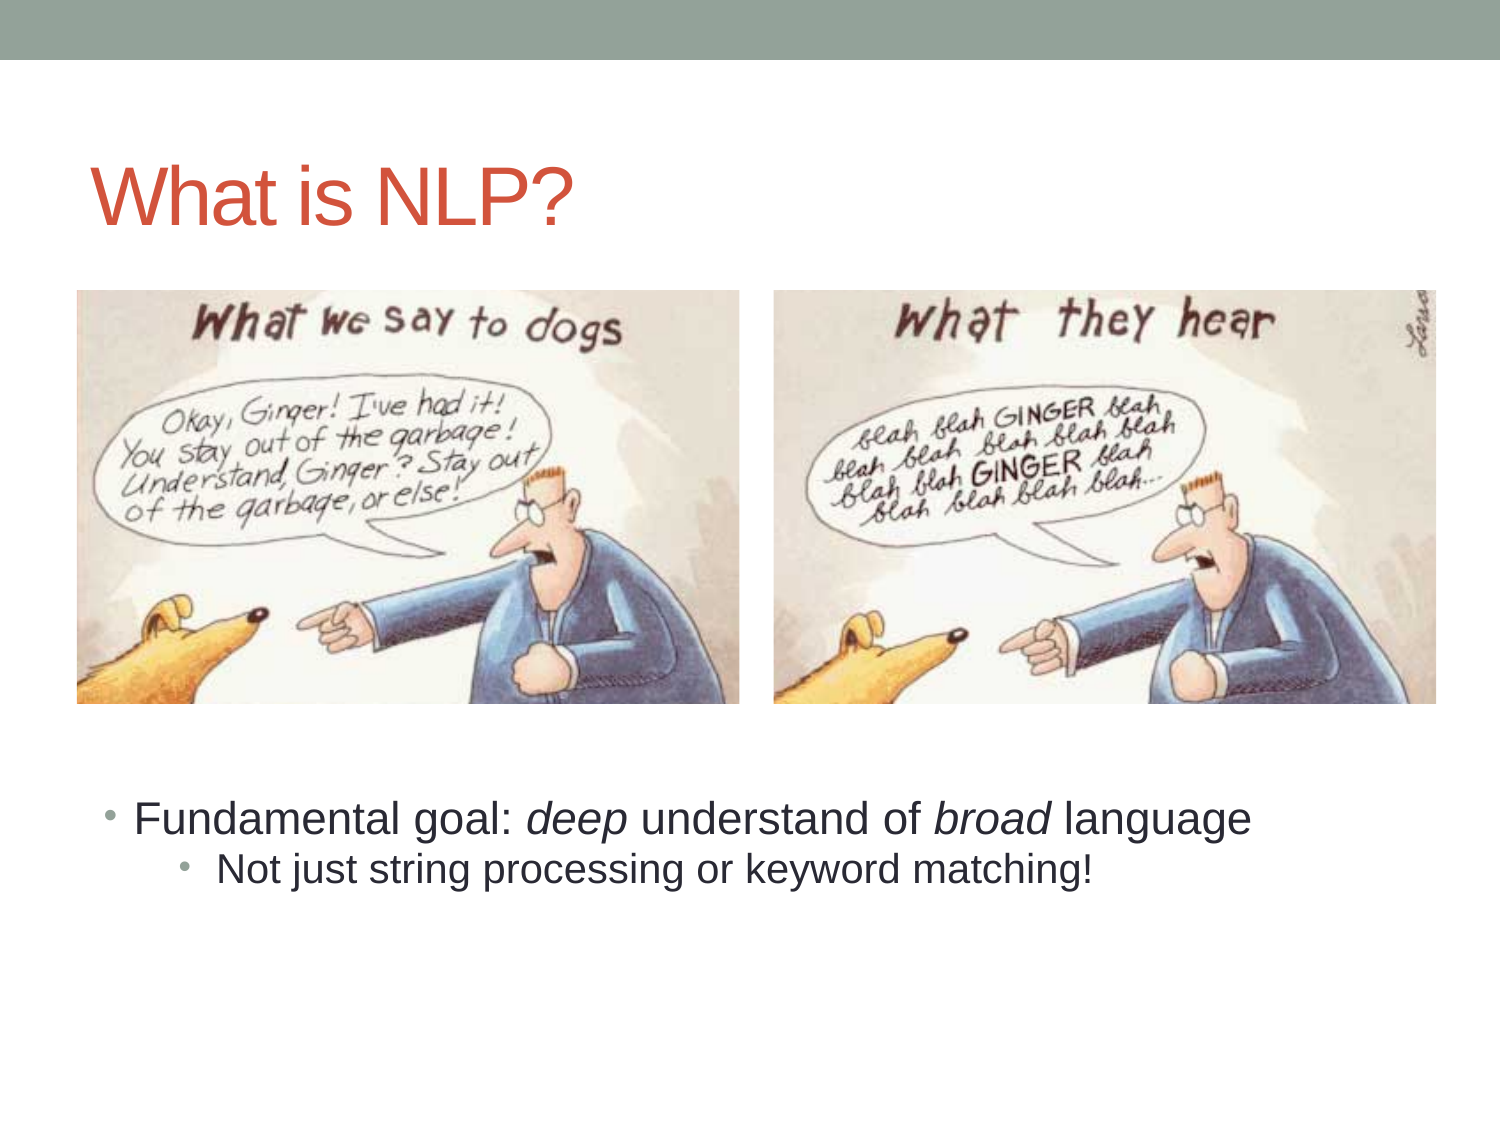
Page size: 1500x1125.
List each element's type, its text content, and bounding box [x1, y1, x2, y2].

picture [773, 290, 1437, 704]
title What is NLP? [75, 87, 1425, 250]
list Fundamental goal: deep understand of broad language Not just string processing or keyword matching! [88, 774, 1439, 1125]
picture [76, 290, 740, 704]
